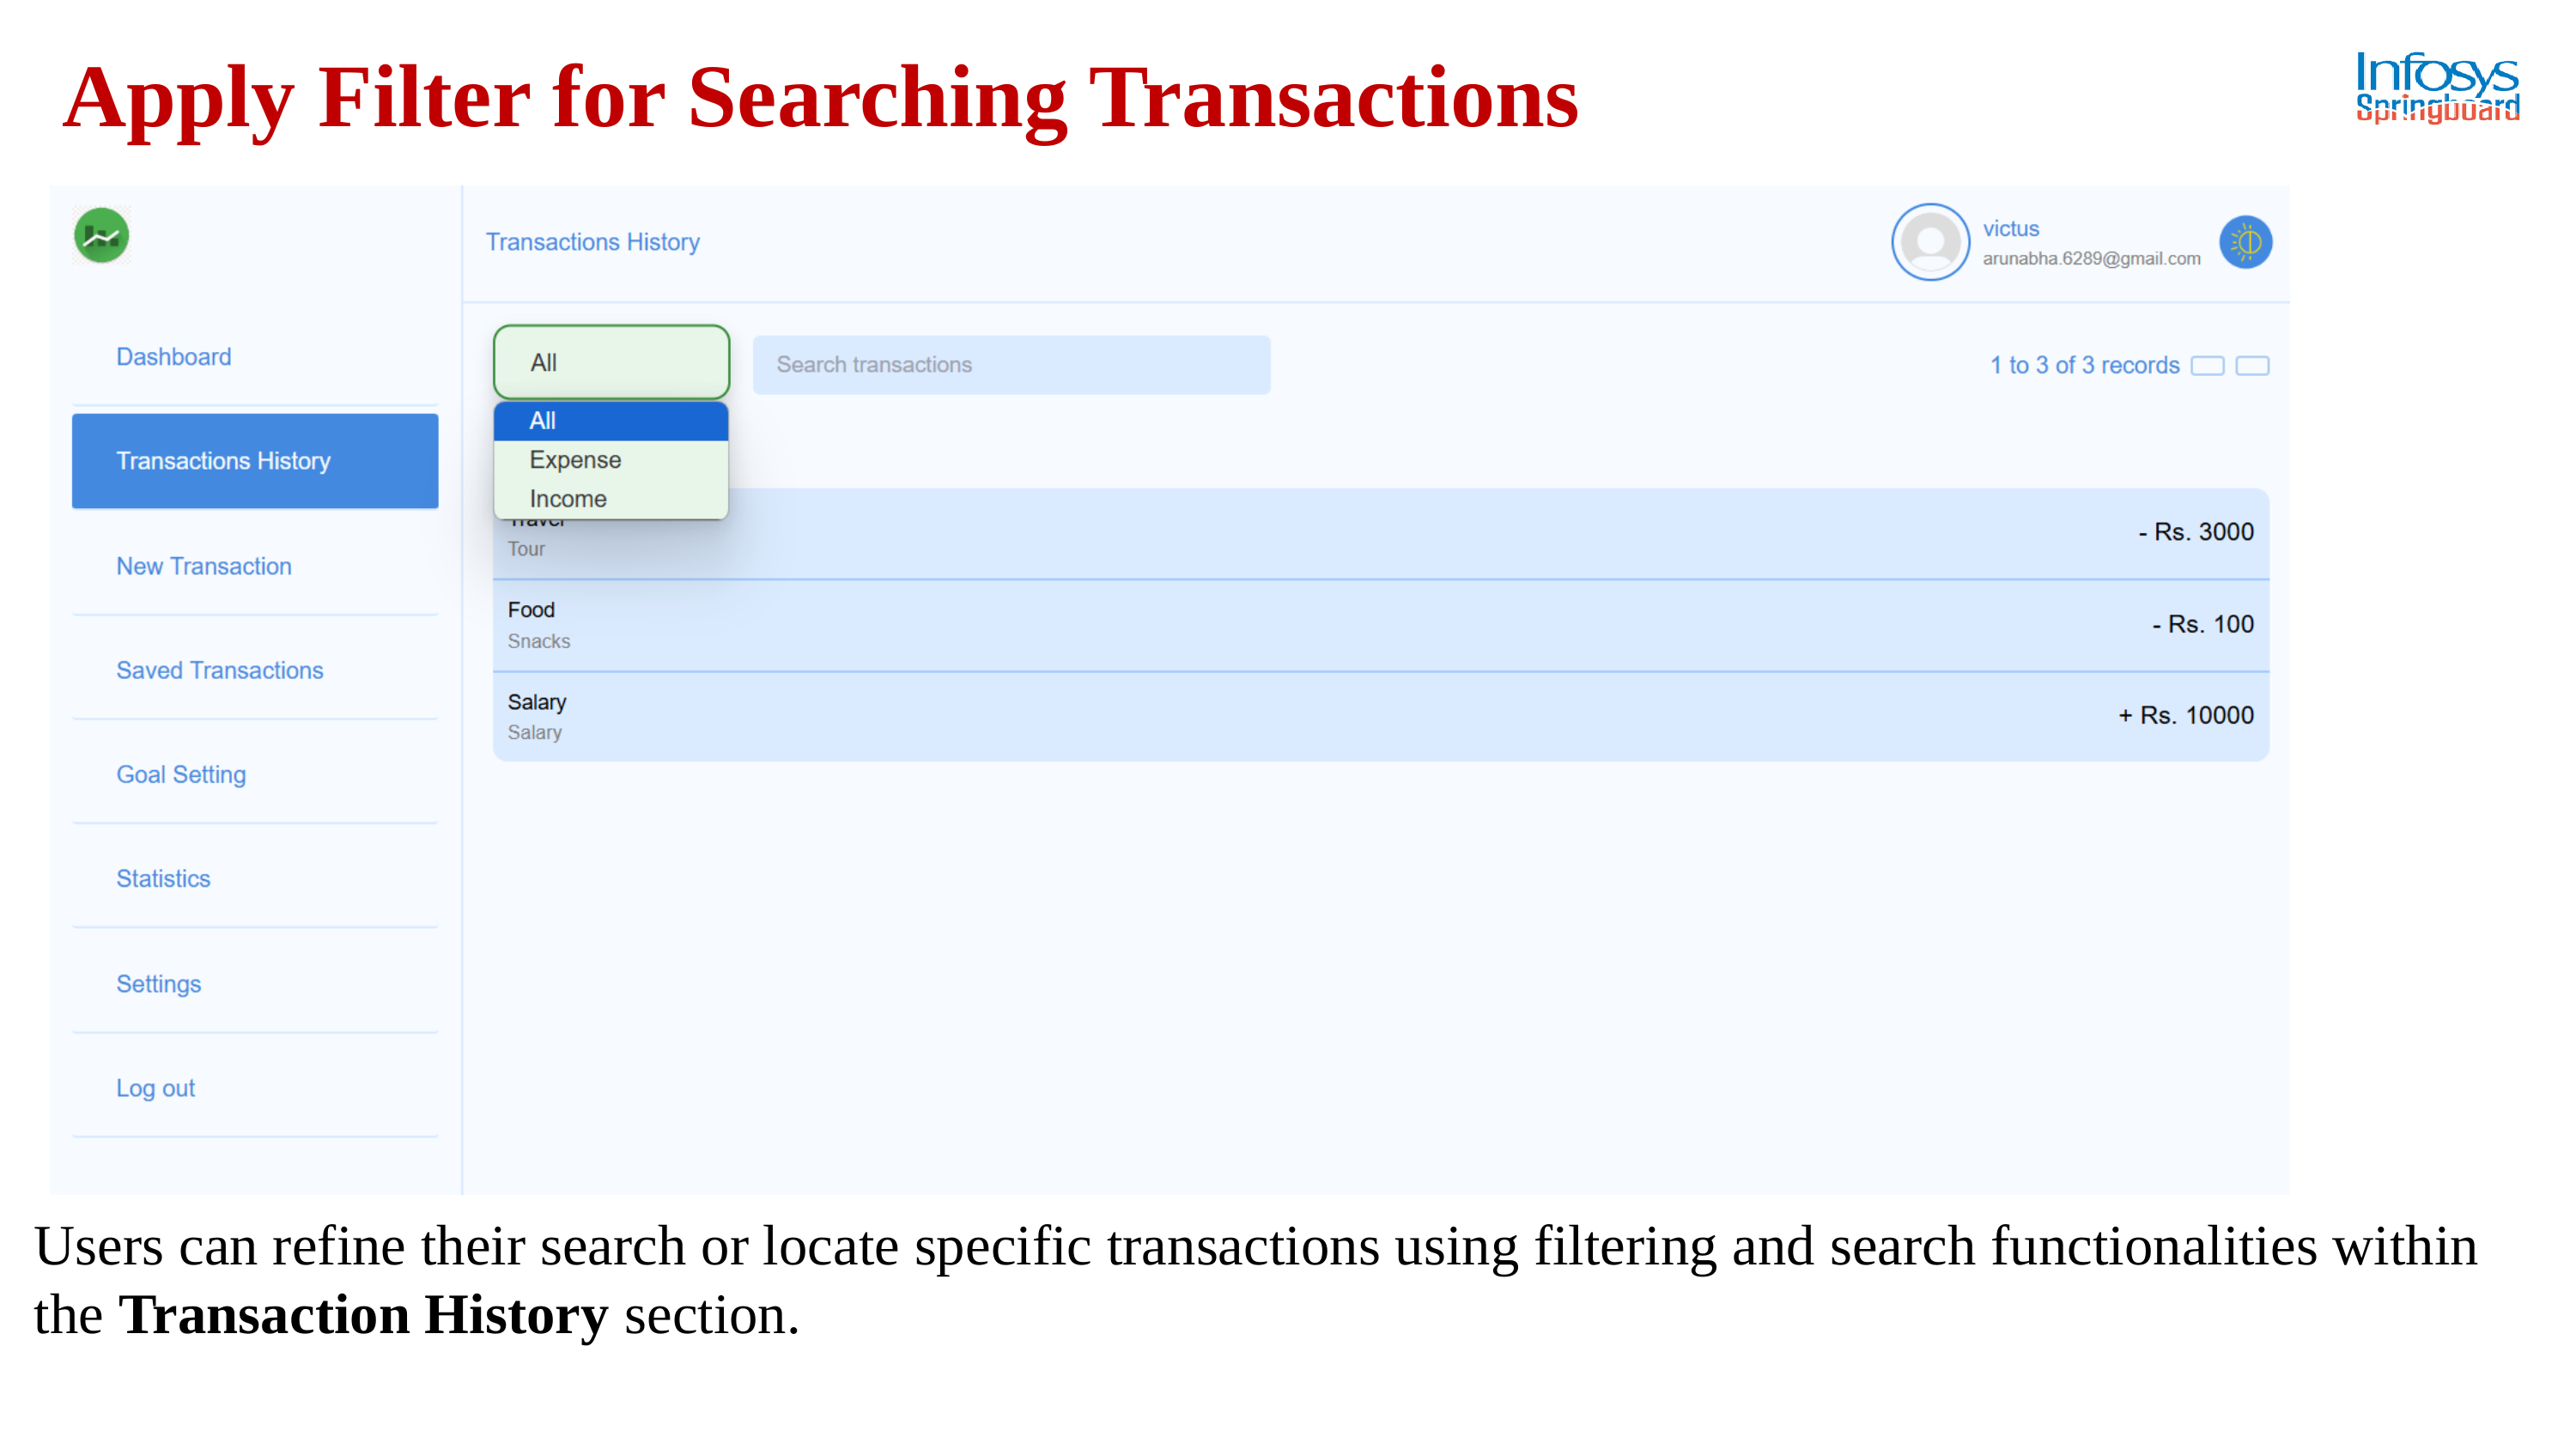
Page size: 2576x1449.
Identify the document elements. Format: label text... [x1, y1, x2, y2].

text_box Users can refine their search or locate specific transactions using filtering and search functionalities within the Transaction History section. [21, 1201, 2576, 1351]
text_box Apply Filter for Searching Transactions [49, 31, 1814, 151]
picture [2318, 5, 2555, 179]
picture [49, 185, 2290, 1195]
